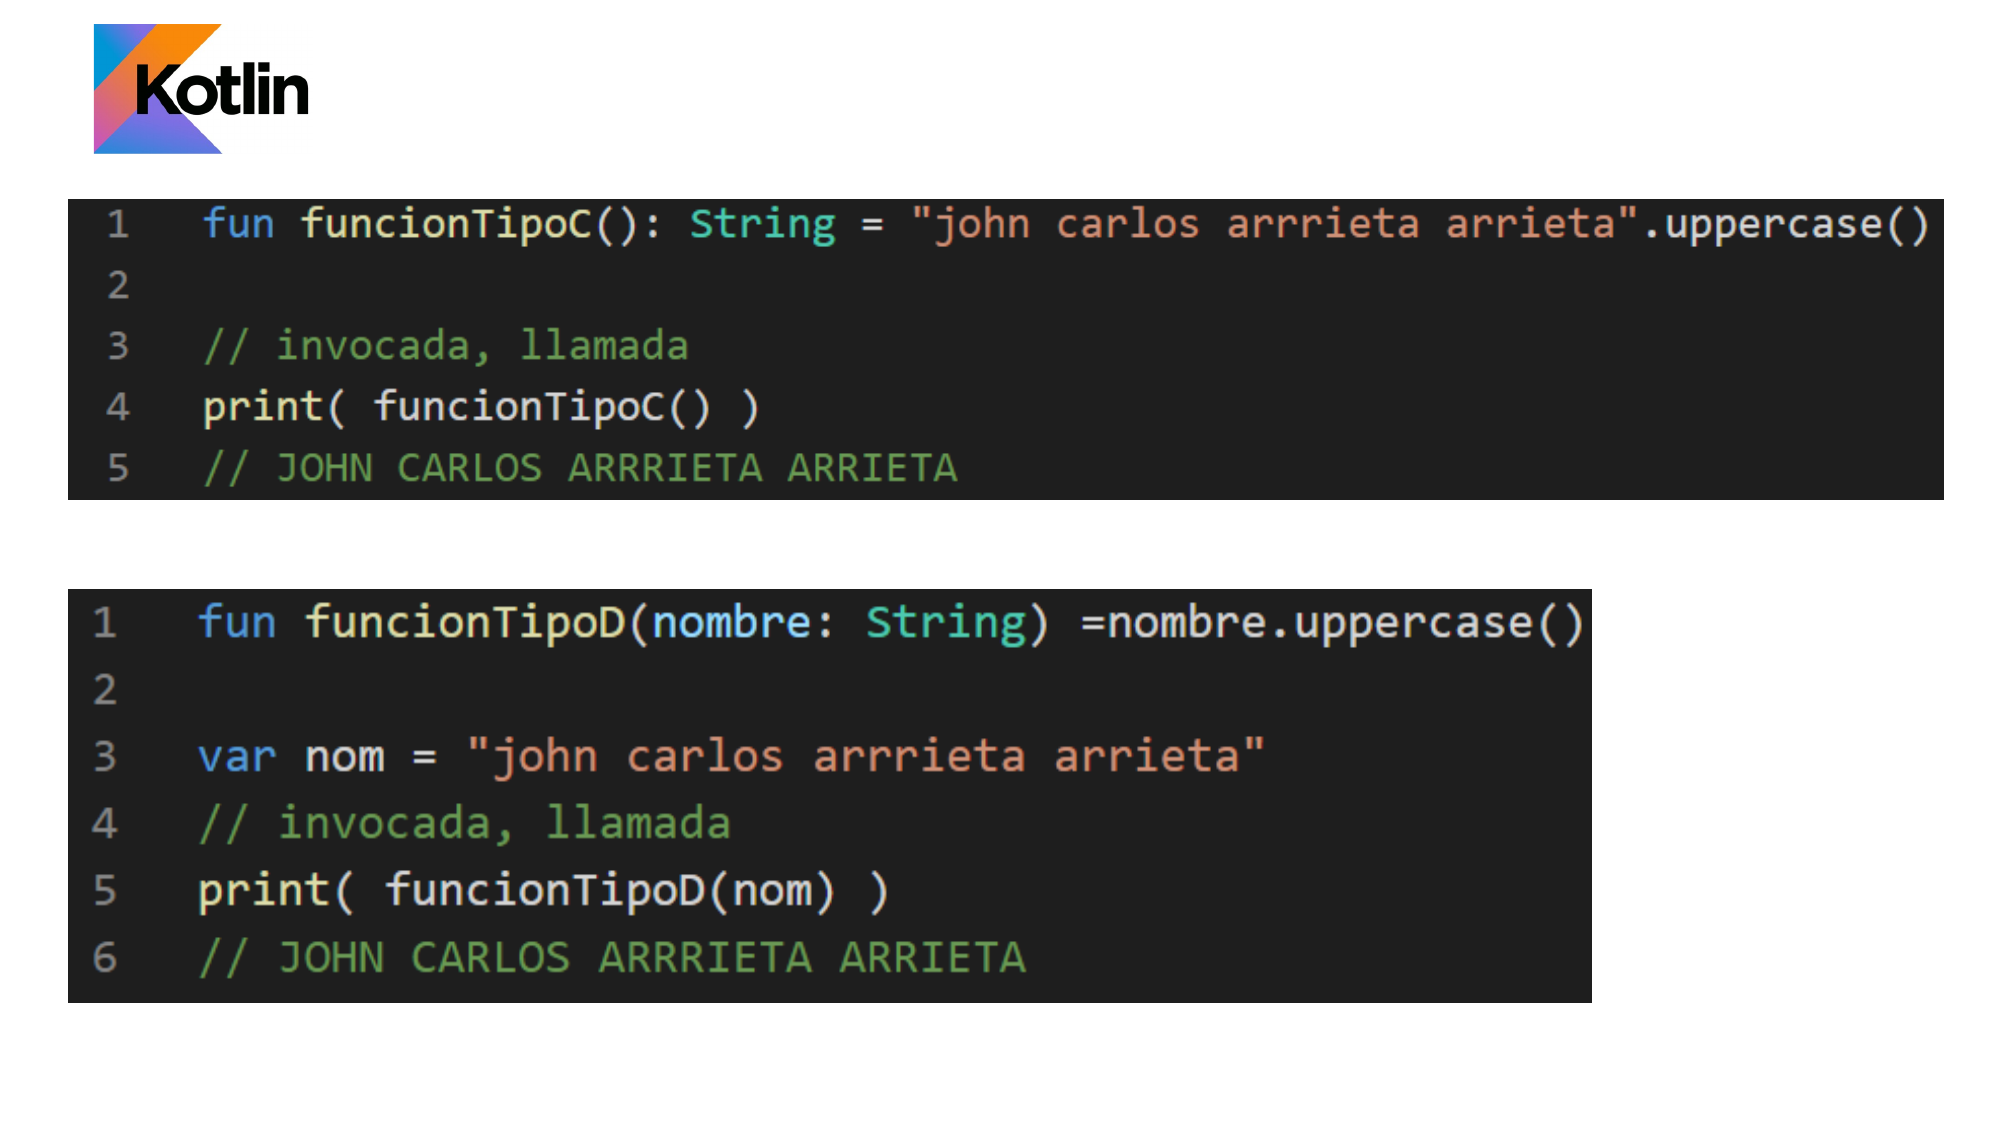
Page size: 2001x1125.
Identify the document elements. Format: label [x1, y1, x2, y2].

picture [68, 589, 1592, 1003]
picture [93, 24, 313, 154]
picture [68, 199, 1944, 500]
